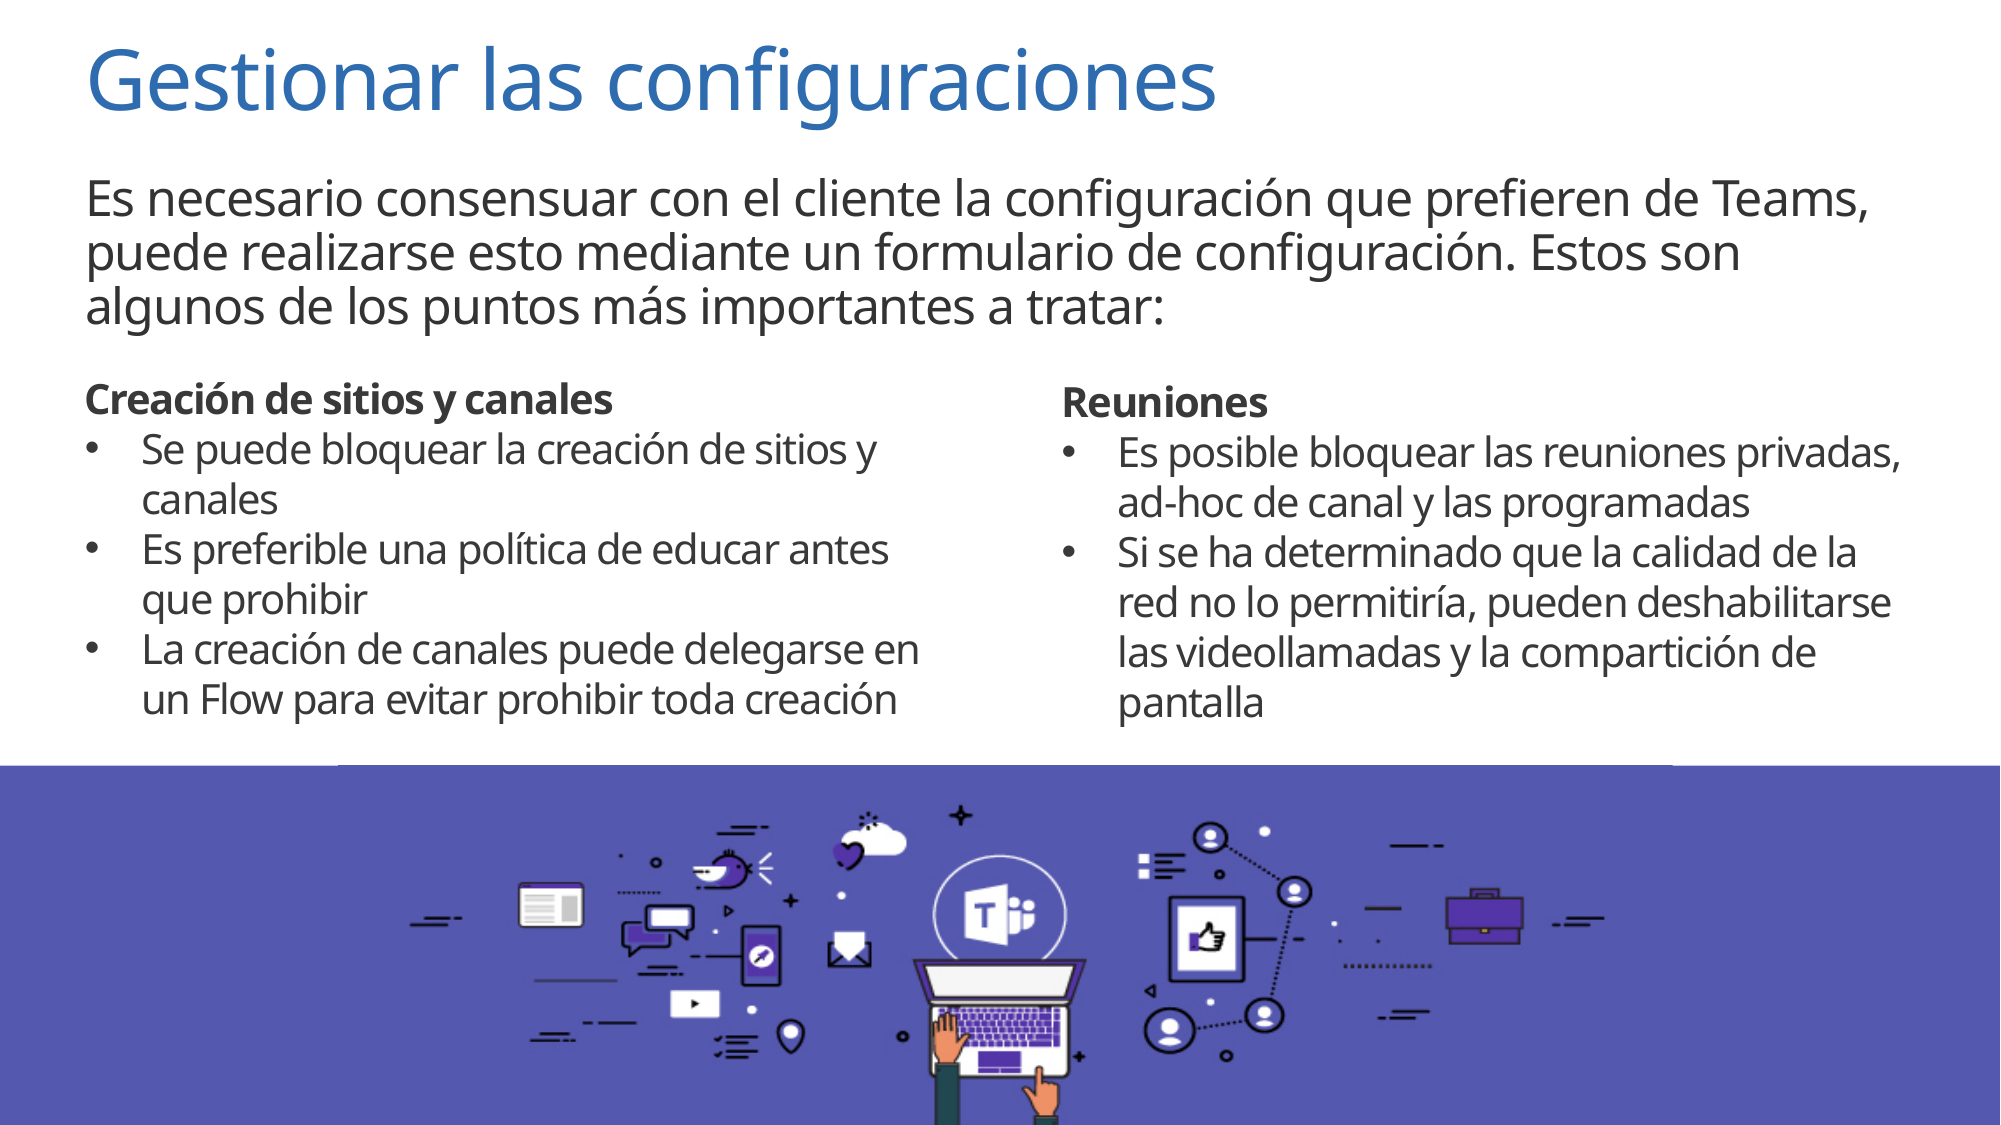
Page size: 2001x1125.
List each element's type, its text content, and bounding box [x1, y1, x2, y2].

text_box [0, 765, 2000, 1125]
title Gestionar las configuraciones [85, 37, 1915, 161]
list Es necesario consensuar con el cliente la configuración que prefieren de Teams, puede realizarse esto mediante un formulario de configuración. Estos son algunos de los puntos más importantes a tratar: [85, 173, 1915, 360]
text_box Reuniones Es posible bloquear las reuniones privadas, ad-hoc de canal y las programadas Si se ha determinado que la calidad de la red no lo permitiría, pueden deshabilitarse las videollamadas y la compartición de pantalla [1061, 375, 1915, 727]
text_box Creación de sitios y canales Se puede bloquear la creación de sitios y canales Es preferible una política de educar antes que prohibir La creación de canales puede delegarse en un Flow para evitar prohibir toda creación [85, 372, 939, 723]
